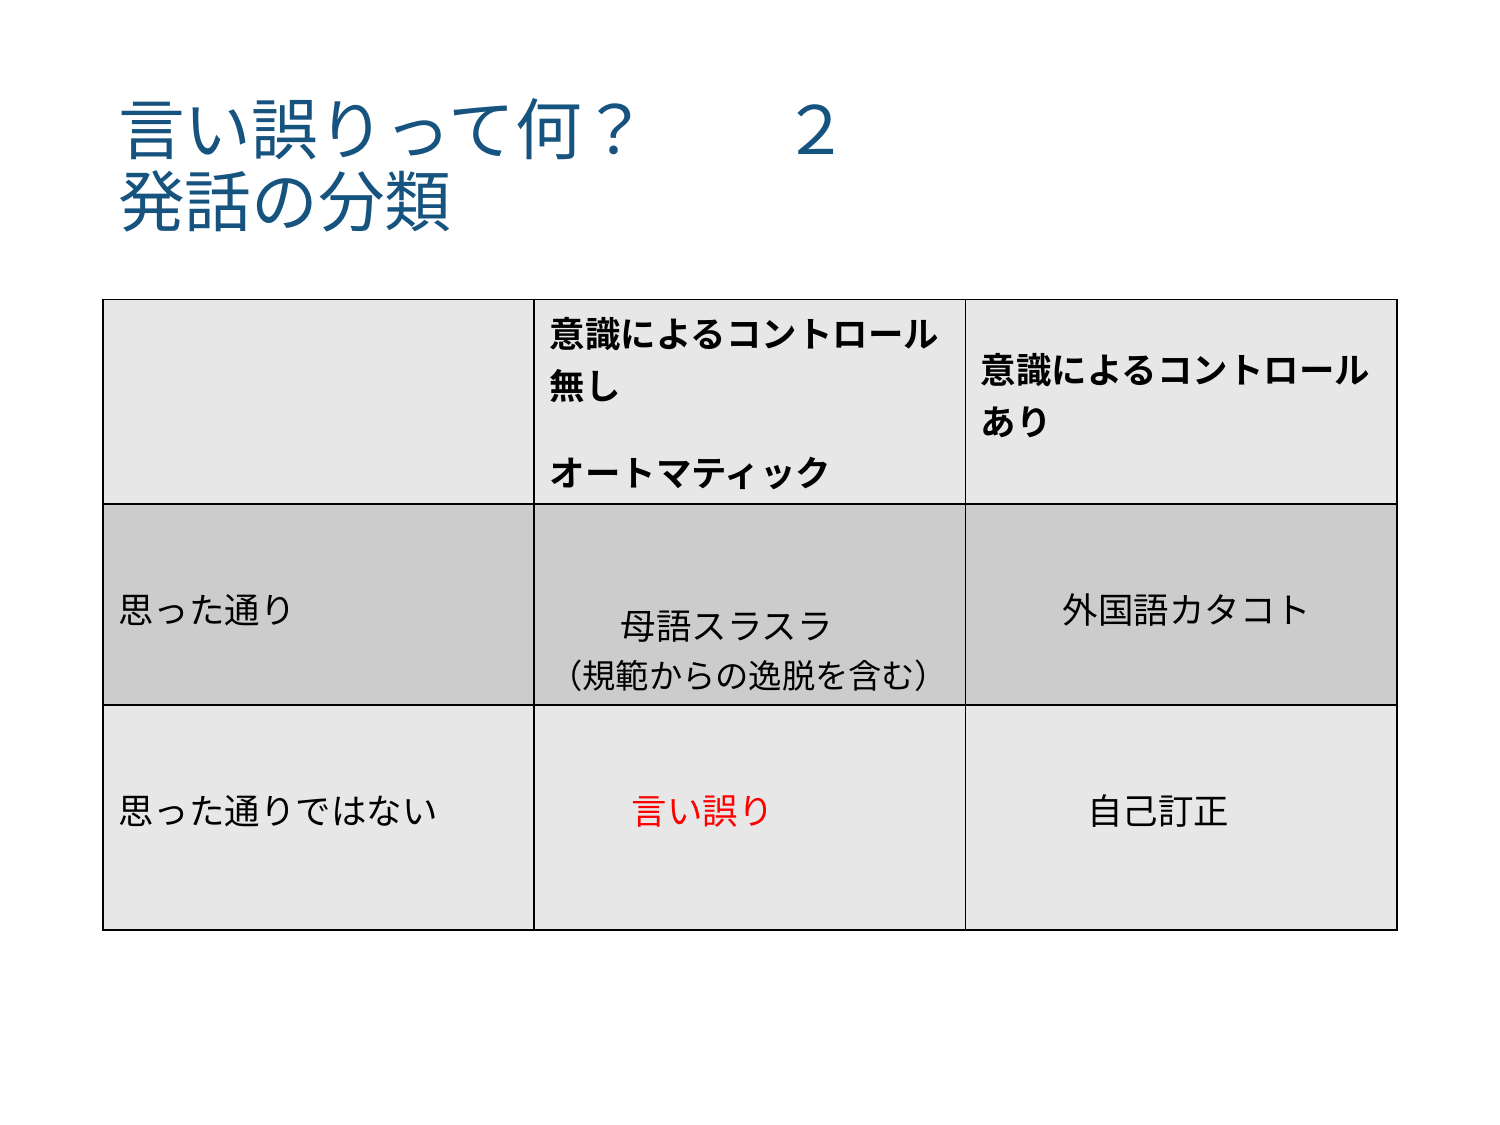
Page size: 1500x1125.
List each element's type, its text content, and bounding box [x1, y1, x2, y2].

table_header 意識によるコントロール無し オートマティック [535, 300, 965, 503]
table_cell 母語スラスラ （規範からの逸脱を含む） [535, 505, 965, 704]
table_cell 自己訂正 [966, 706, 1396, 929]
table_header [104, 300, 533, 503]
table_header 意識によるコントロールあり [966, 300, 1396, 503]
table_cell 思った通り [104, 505, 533, 704]
title 言い誤りって何？ ２ 発話の分類 [103, 59, 1397, 278]
table_cell 言い誤り [535, 706, 965, 929]
table_cell 思った通りではない [104, 706, 533, 929]
table_cell 外国語カタコト [966, 505, 1396, 704]
